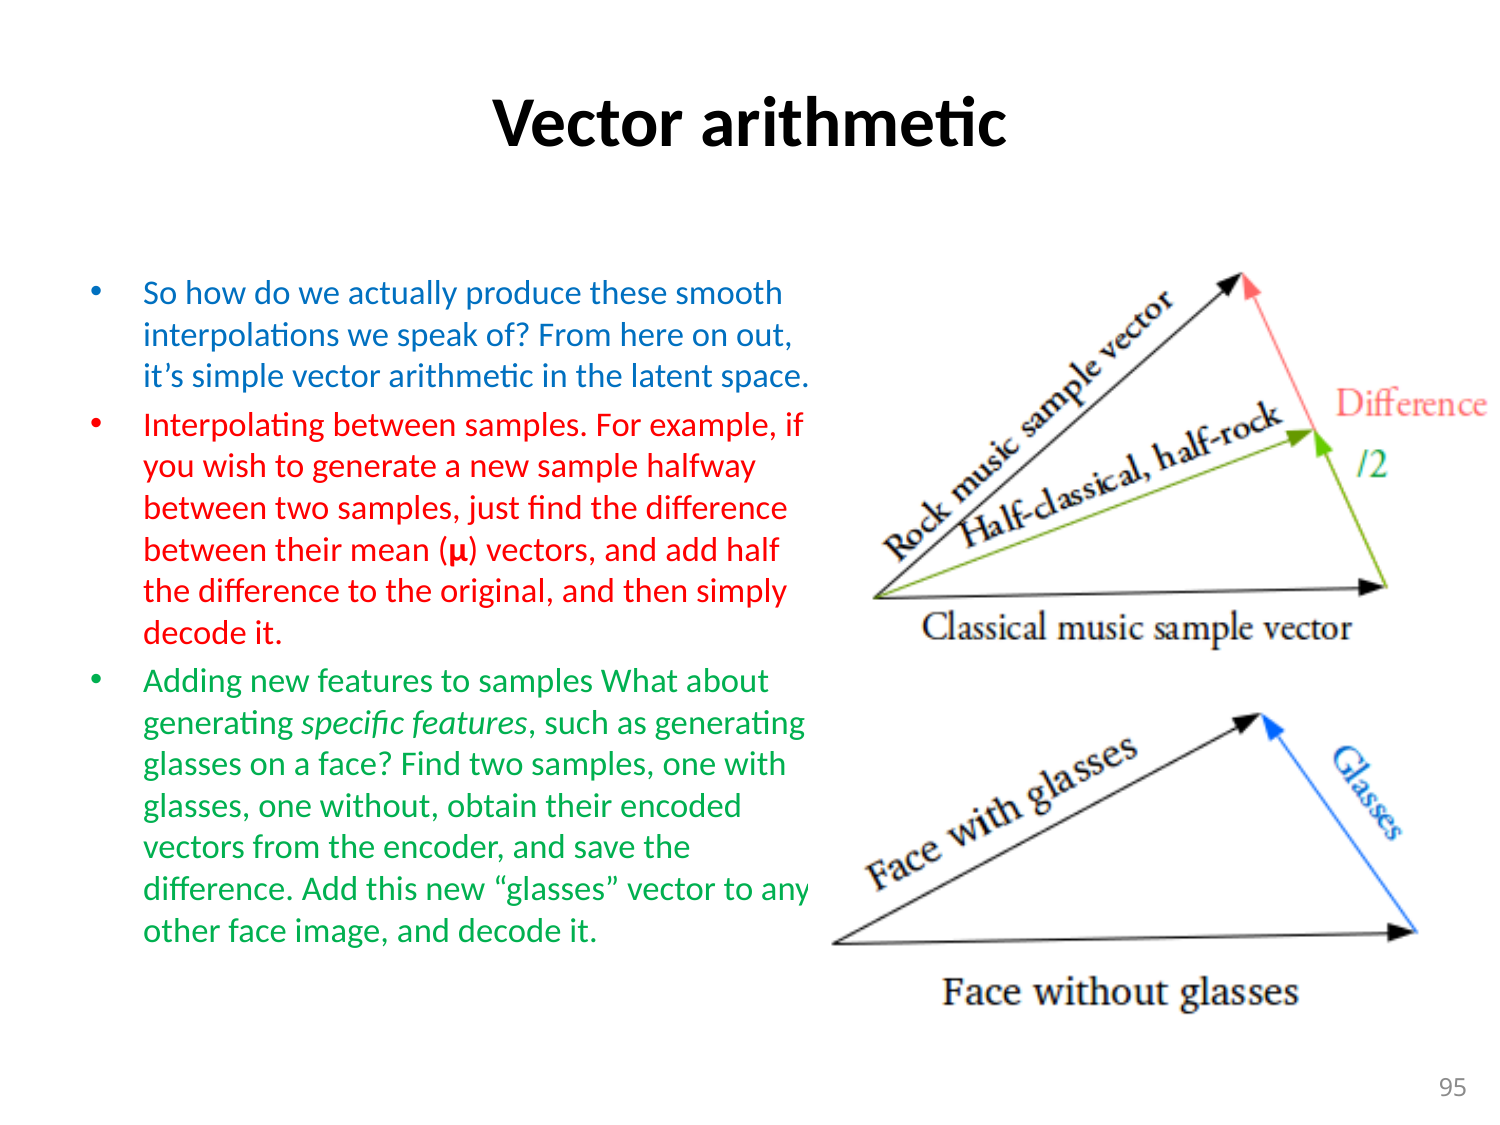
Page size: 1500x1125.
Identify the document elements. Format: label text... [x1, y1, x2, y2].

picture [808, 198, 1500, 1044]
list So how do we actually produce these smooth interpolations we speak of? From here on out, it’s simple vector arithmetic in the latent space. Interpolating between samples. For example, if you wish to generate a new sample halfway between two samples, just find the difference between their mean (μ) vectors, and add half the difference to the original, and then simply decode it. Adding new features to samples What about generating specific features, such as generating glasses on a face? Find two samples, one with glasses, one without, obtain their encoded vectors from the encoder, and save the difference. Add this new “glasses” vector to any other face image, and decode it. [75, 262, 803, 1005]
slide_number 95 [1032, 1058, 1483, 1119]
title Vector arithmetic [75, 67, 1425, 255]
